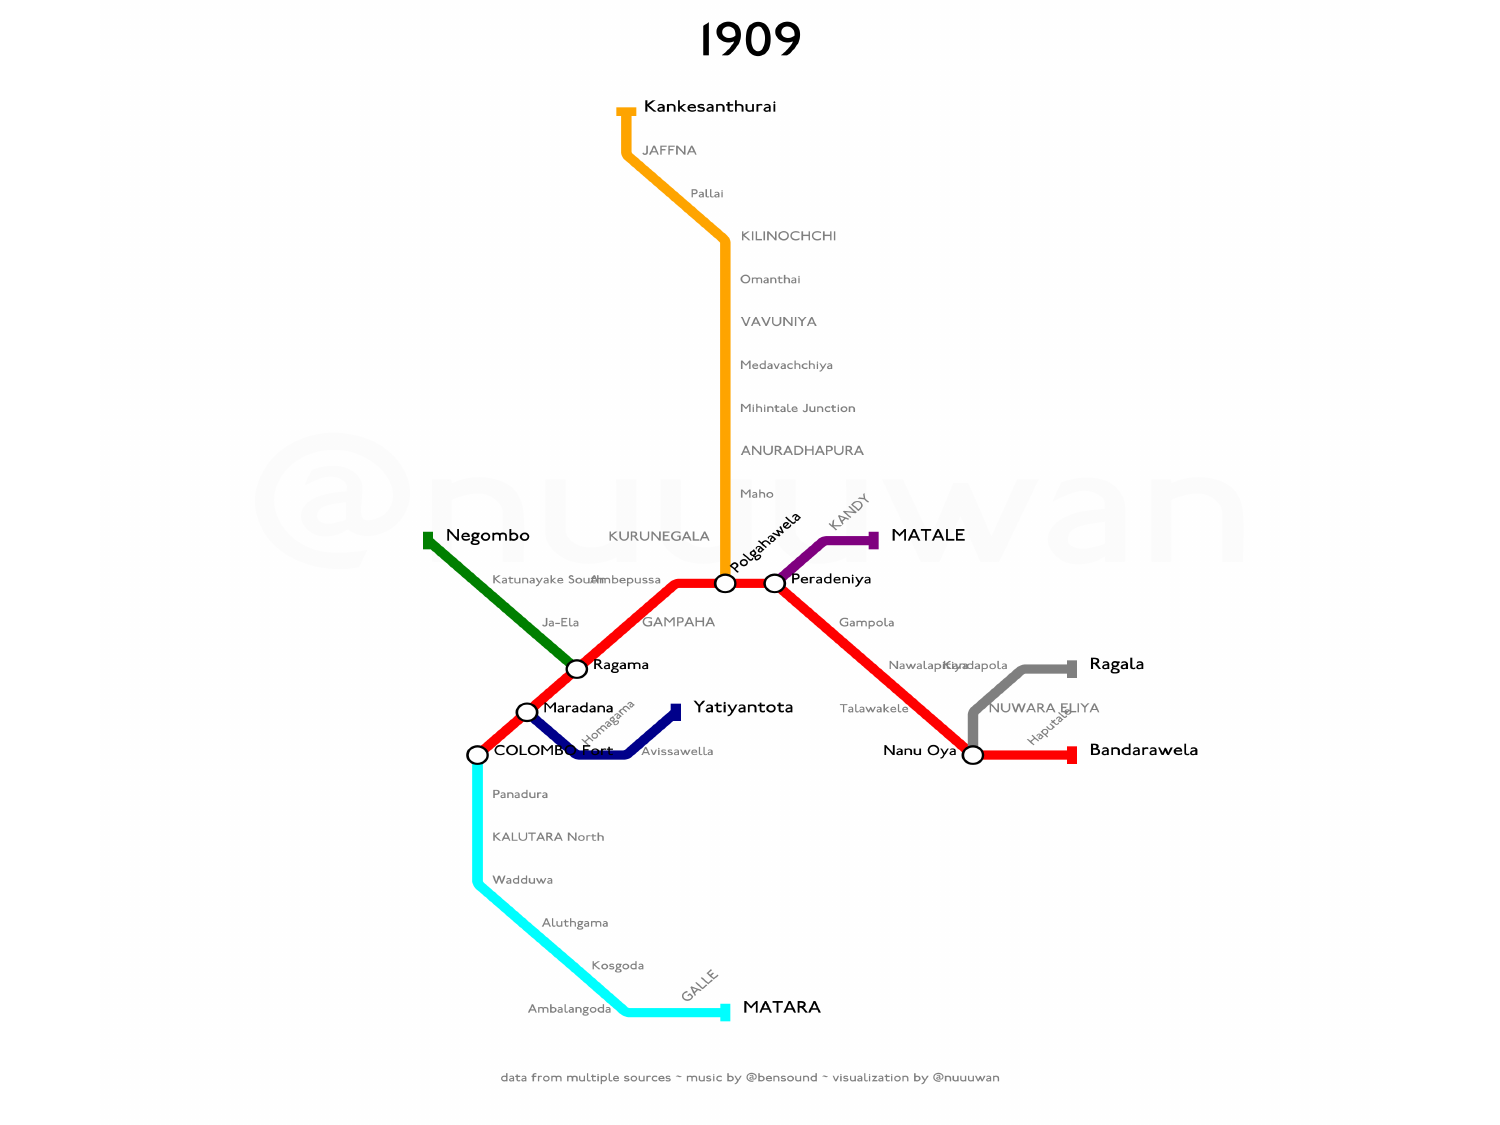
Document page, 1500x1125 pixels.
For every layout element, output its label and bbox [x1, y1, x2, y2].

picture [100, 0, 1400, 1125]
